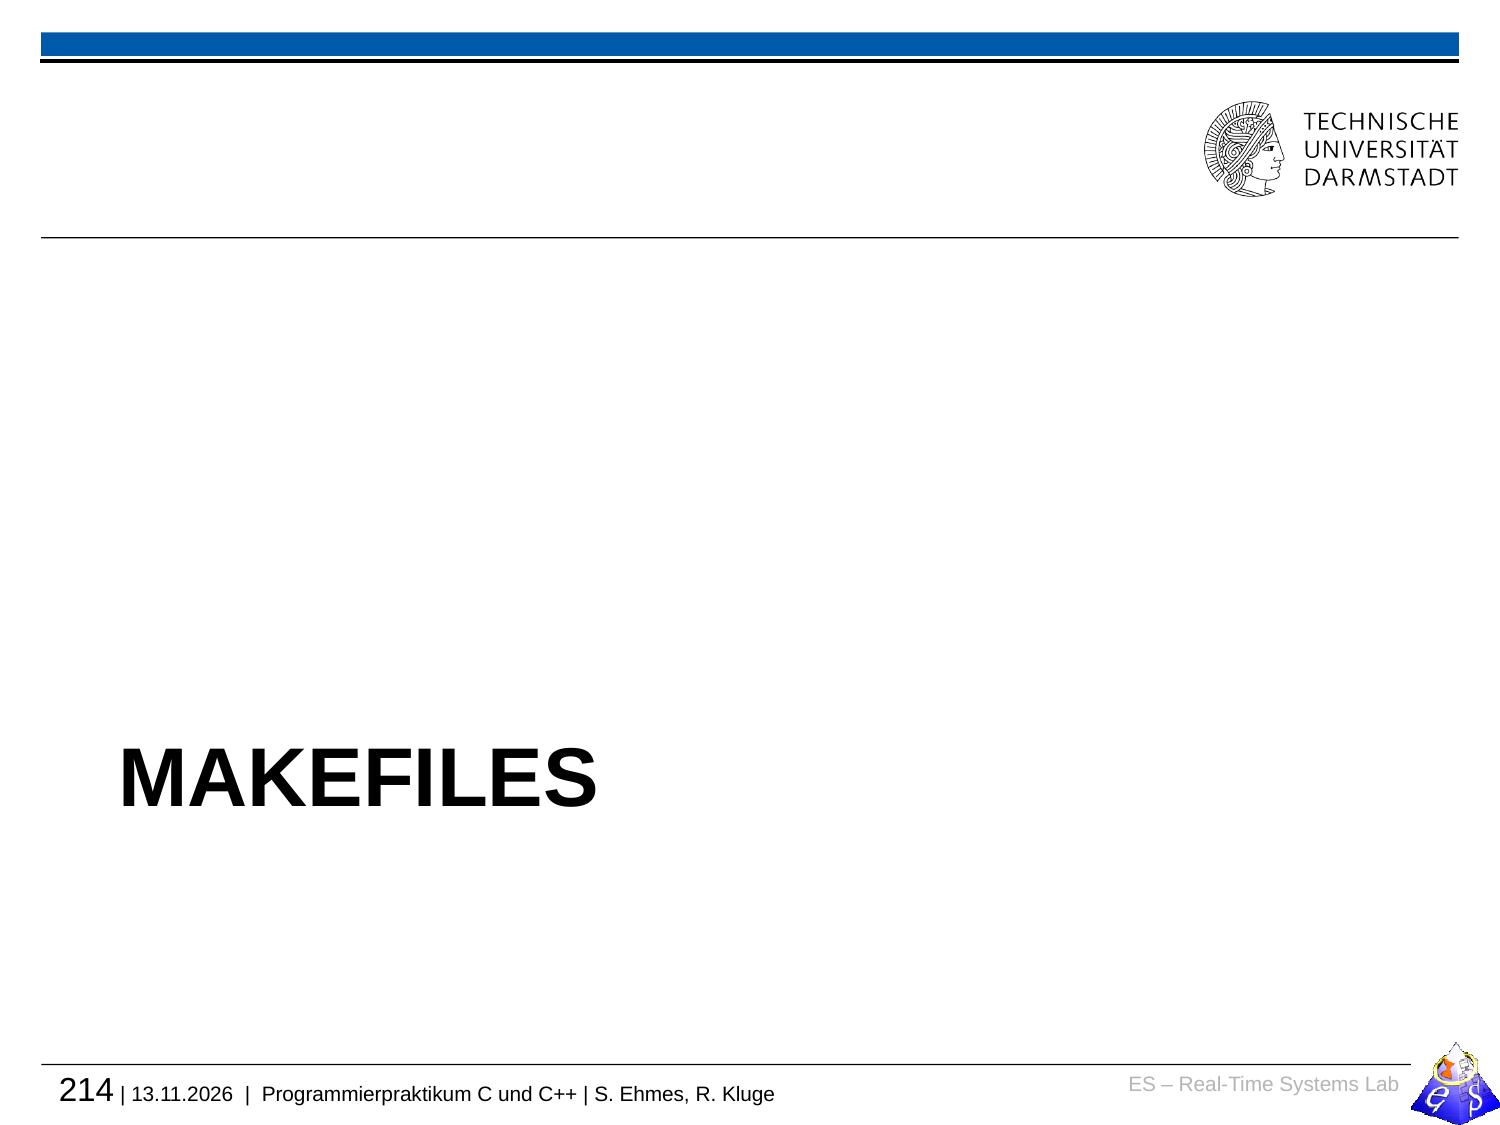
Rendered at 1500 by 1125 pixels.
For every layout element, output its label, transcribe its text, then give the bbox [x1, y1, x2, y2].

title Makefiles [118, 722, 1394, 947]
picture [1175, 84, 1483, 214]
picture [1411, 1041, 1500, 1125]
